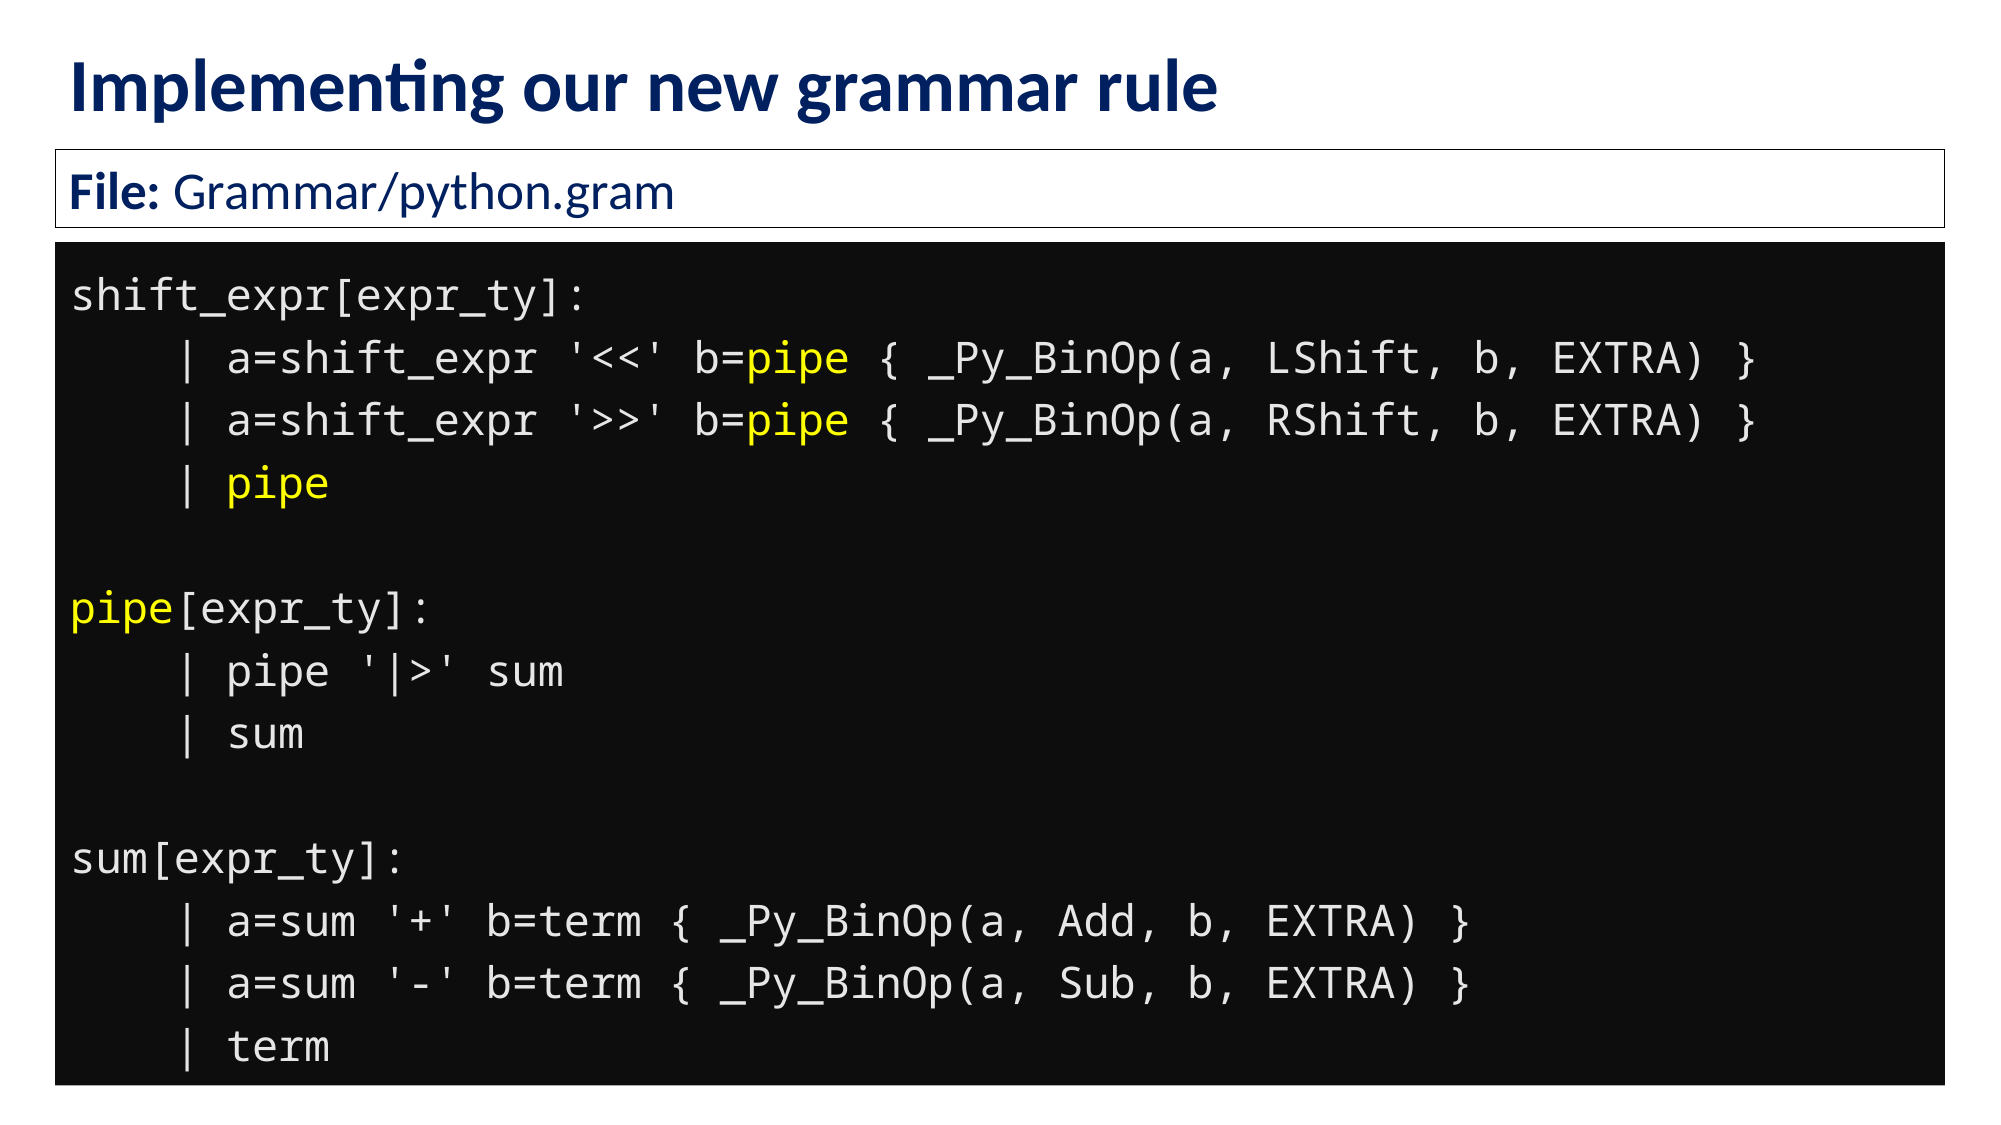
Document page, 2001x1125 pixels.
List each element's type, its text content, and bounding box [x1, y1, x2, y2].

list File: Grammar/python.gram [55, 149, 1945, 228]
list shift_expr[expr_ty]: | a=shift_expr '<<' b=pipe { _Py_BinOp(a, LShift, b, EXTRA) } | a=shift_expr '>>' b=pipe { _Py_BinOp(a, RShift, b, EXTRA) } | pipe pipe[expr_ty]: | pipe '|>' sum | sum sum[expr_ty]: | a=sum '+' b=term { _Py_BinOp(a, Add, b, EXTRA) } | a=sum '-' b=term { _Py_BinOp(a, Sub, b, EXTRA) } | term [55, 242, 1945, 1086]
title Implementing our new grammar rule [55, 39, 1945, 135]
